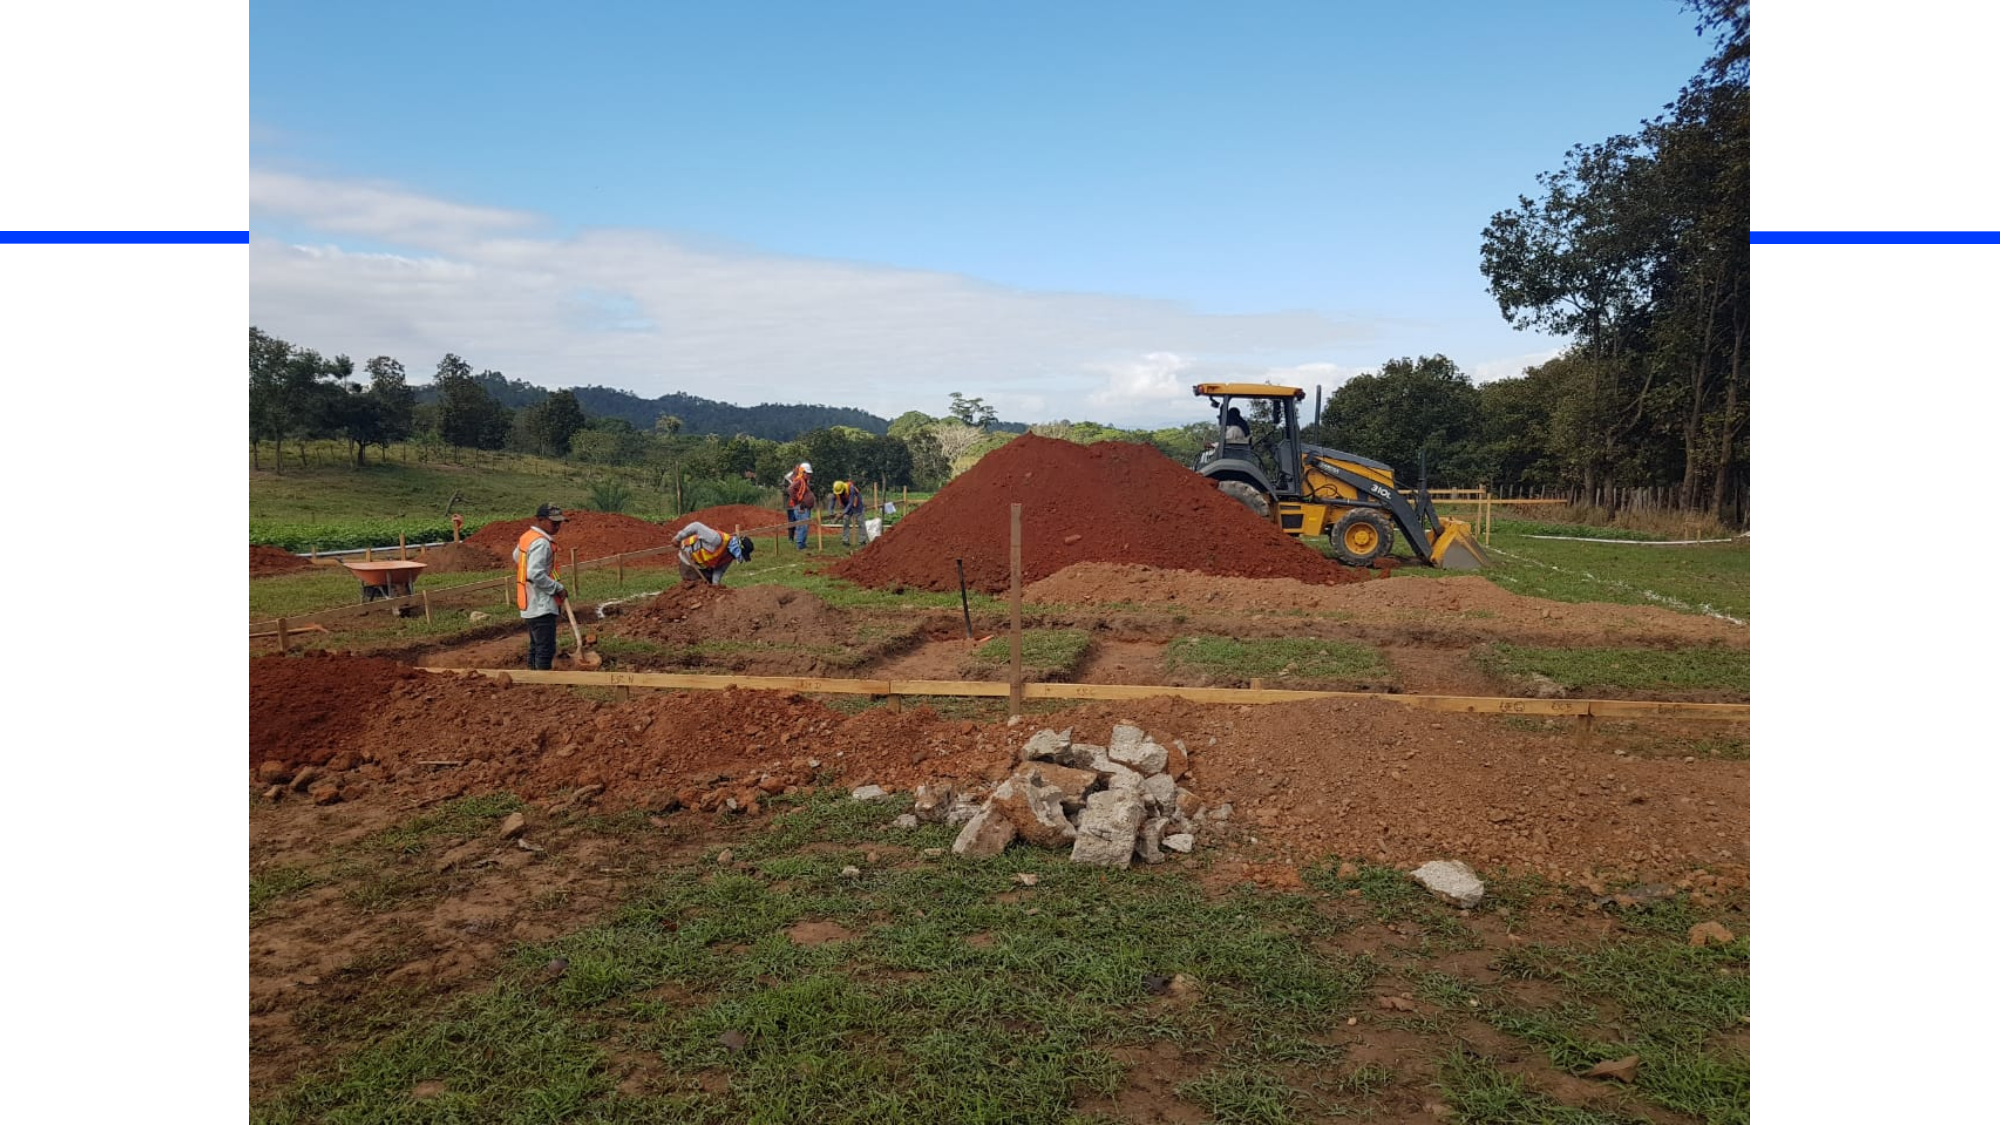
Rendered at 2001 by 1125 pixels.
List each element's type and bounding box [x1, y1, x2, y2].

picture [249, 0, 1751, 1125]
